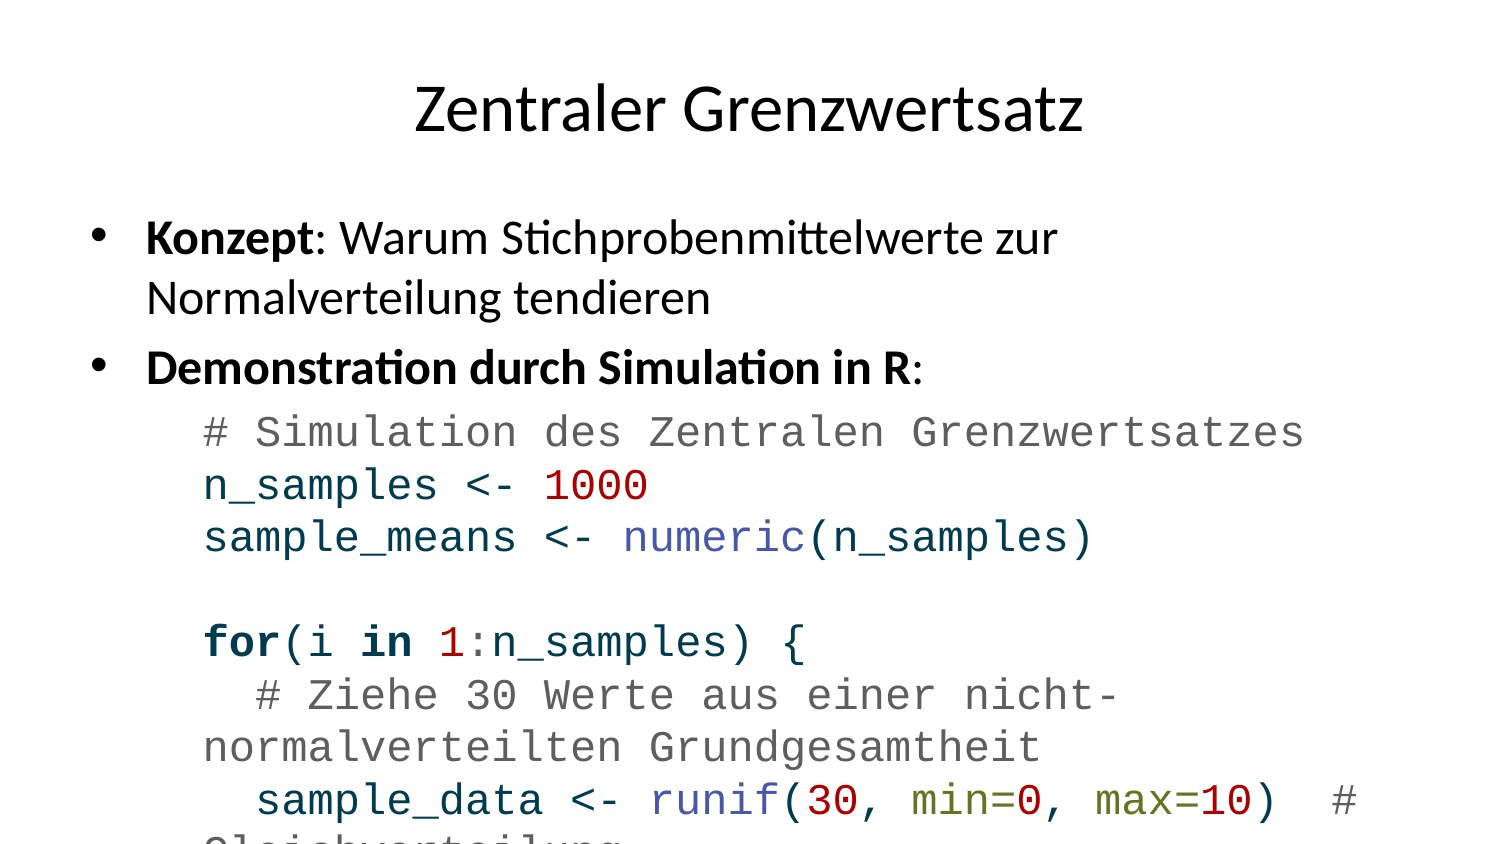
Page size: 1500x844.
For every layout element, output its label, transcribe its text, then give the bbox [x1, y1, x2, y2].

title Zentraler Grenzwertsatz [75, 33, 1425, 175]
list Konzept: Warum Stichprobenmittelwerte zur Normalverteilung tendieren Demonstration durch Simulation in R: # Simulation des Zentralen Grenzwertsatzes n_samples <- 1000 sample_means <- numeric(n_samples) for(i in 1:n_samples) { # Ziehe 30 Werte aus einer nicht-normalverteilten Grundgesamtheit sample_data <- runif(30, min=0, max=10) # Gleichverteilung sample_means[i] <- mean(sample_data) } # Visualisierung der Verteilung der Stichprobenmittelwerte hist(sample_means, breaks=30, main="Verteilung der Stichprobenmittelwerte", xlab="Mittelwert", probability=TRUE) curve(dnorm(x, mean=mean(sample_means), sd=sd(sample_means)), add=TRUE, col="red", lwd=2) [75, 196, 1425, 754]
